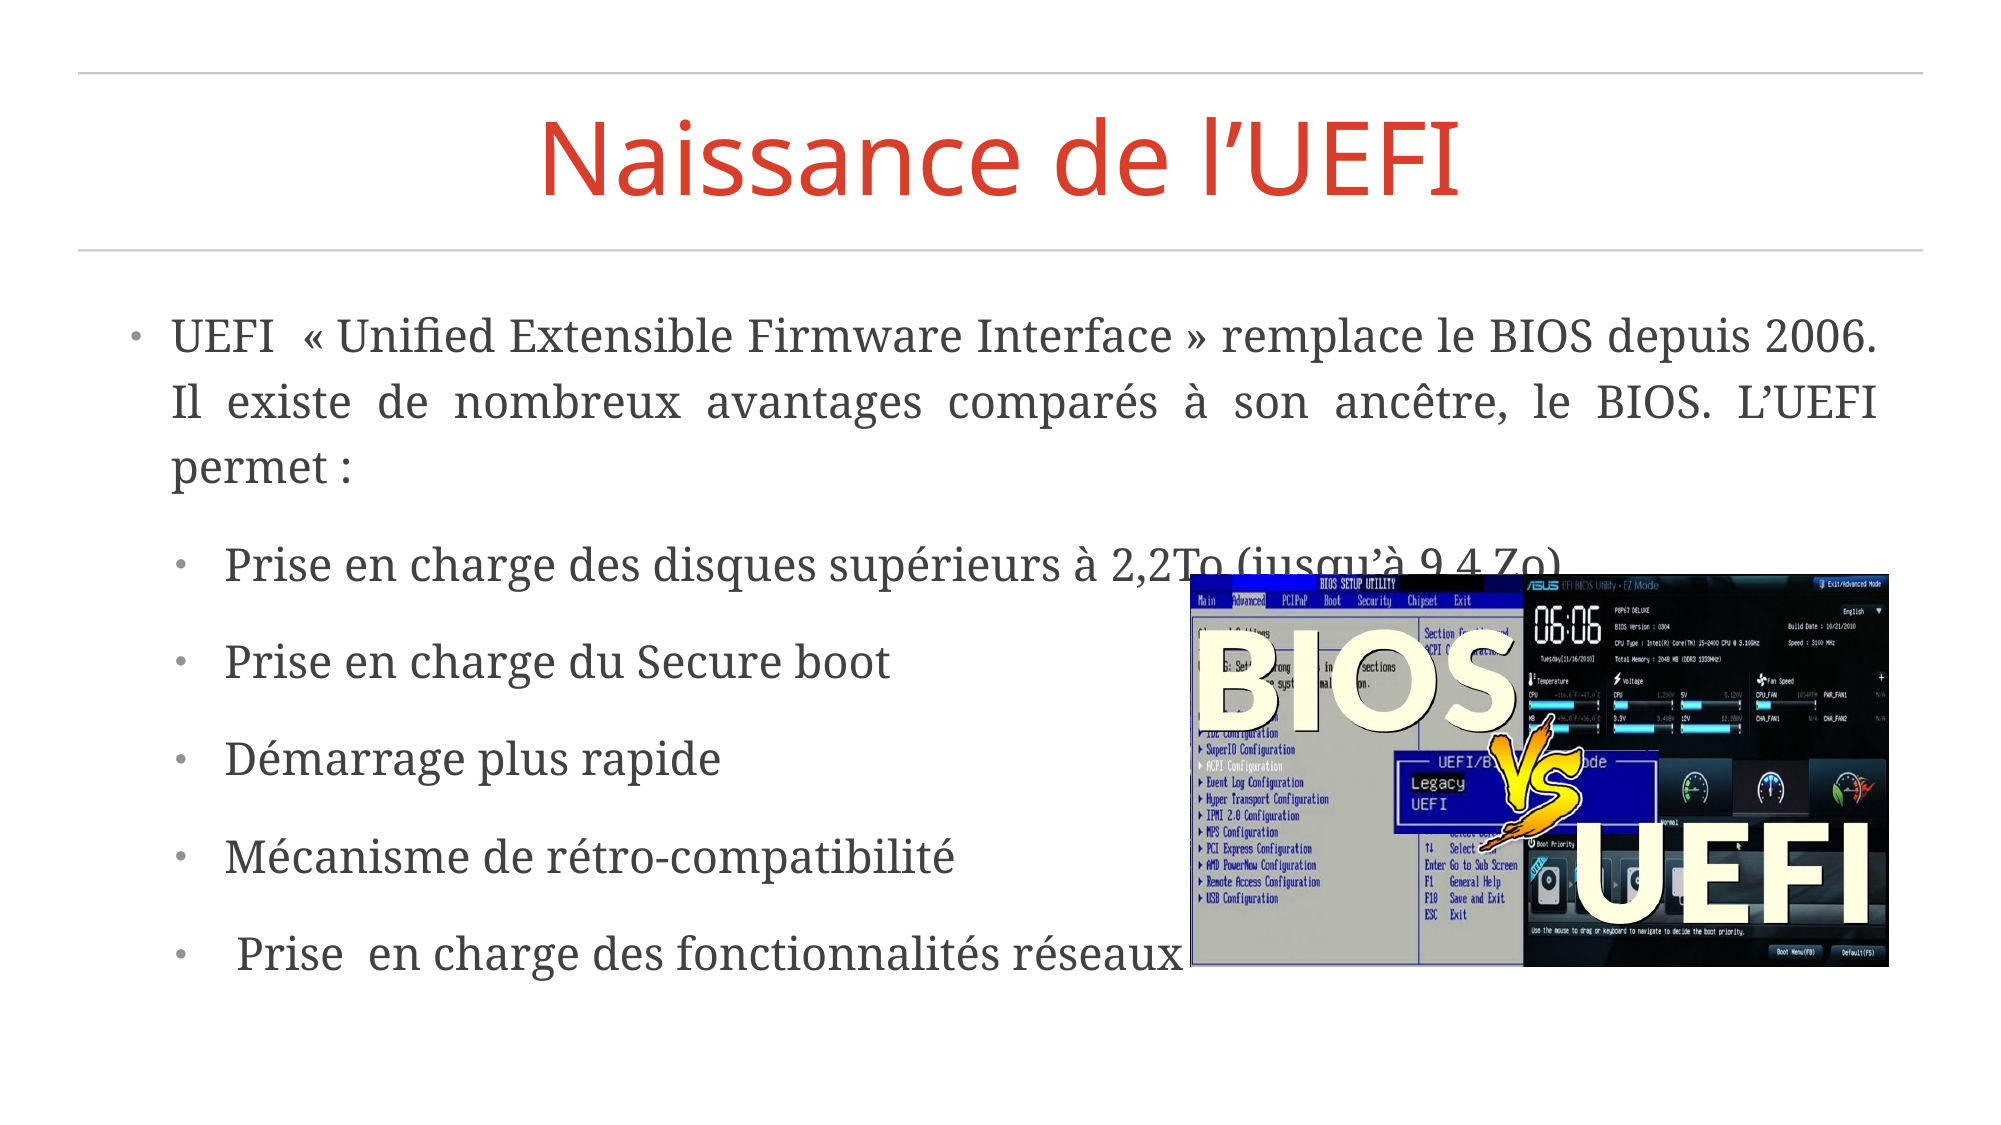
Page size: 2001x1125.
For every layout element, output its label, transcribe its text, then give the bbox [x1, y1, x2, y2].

picture [1190, 574, 1889, 968]
title Naissance de l’UEFI [78, 92, 1922, 233]
list UEFI « Unified Extensible Firmware Interface » remplace le BIOS depuis 2006. Il existe de nombreux avantages comparés à son ancêtre, le BIOS. L’UEFI permet : Prise en charge des disques supérieurs à 2,2To (jusqu’à 9,4 Zo) Prise en charge du Secure boot Démarrage plus rapide Mécanisme de rétro-compatibilité Prise en charge des fonctionnalités réseaux [121, 288, 1889, 992]
